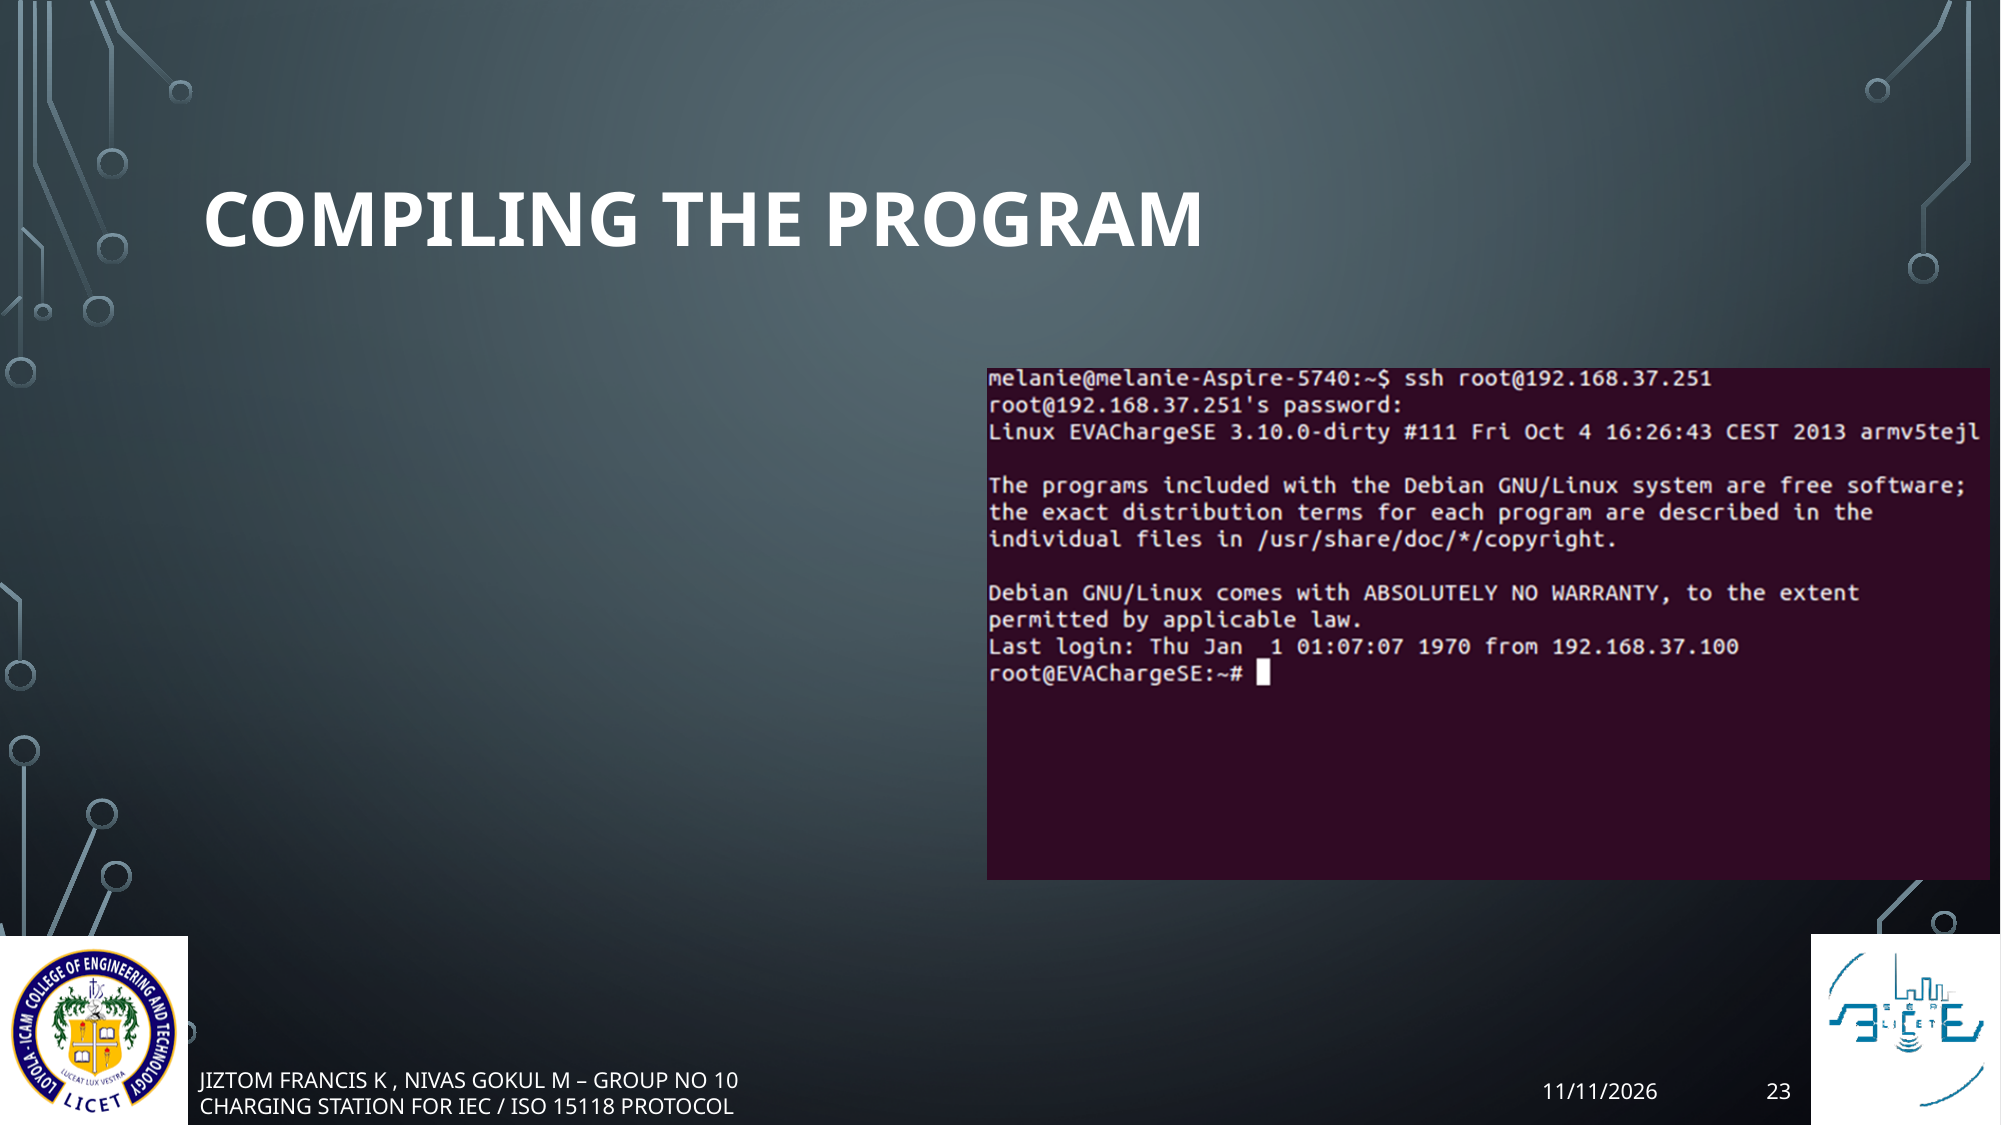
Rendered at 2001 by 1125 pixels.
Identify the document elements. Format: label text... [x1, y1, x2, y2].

slide_number 23 [1679, 1062, 1807, 1123]
picture [0, 936, 188, 1125]
picture [1810, 934, 2001, 1125]
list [987, 368, 1991, 880]
title COMPILING THE PROGRAM [187, 101, 1813, 344]
footer JIZTOM FRANCIS K , NIVAS GOKUL M – GROUP NO 10 CHARGING STATION FOR IEC / ISO 15118 PROTOCOL [184, 1062, 1209, 1123]
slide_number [1222, 1062, 1673, 1123]
